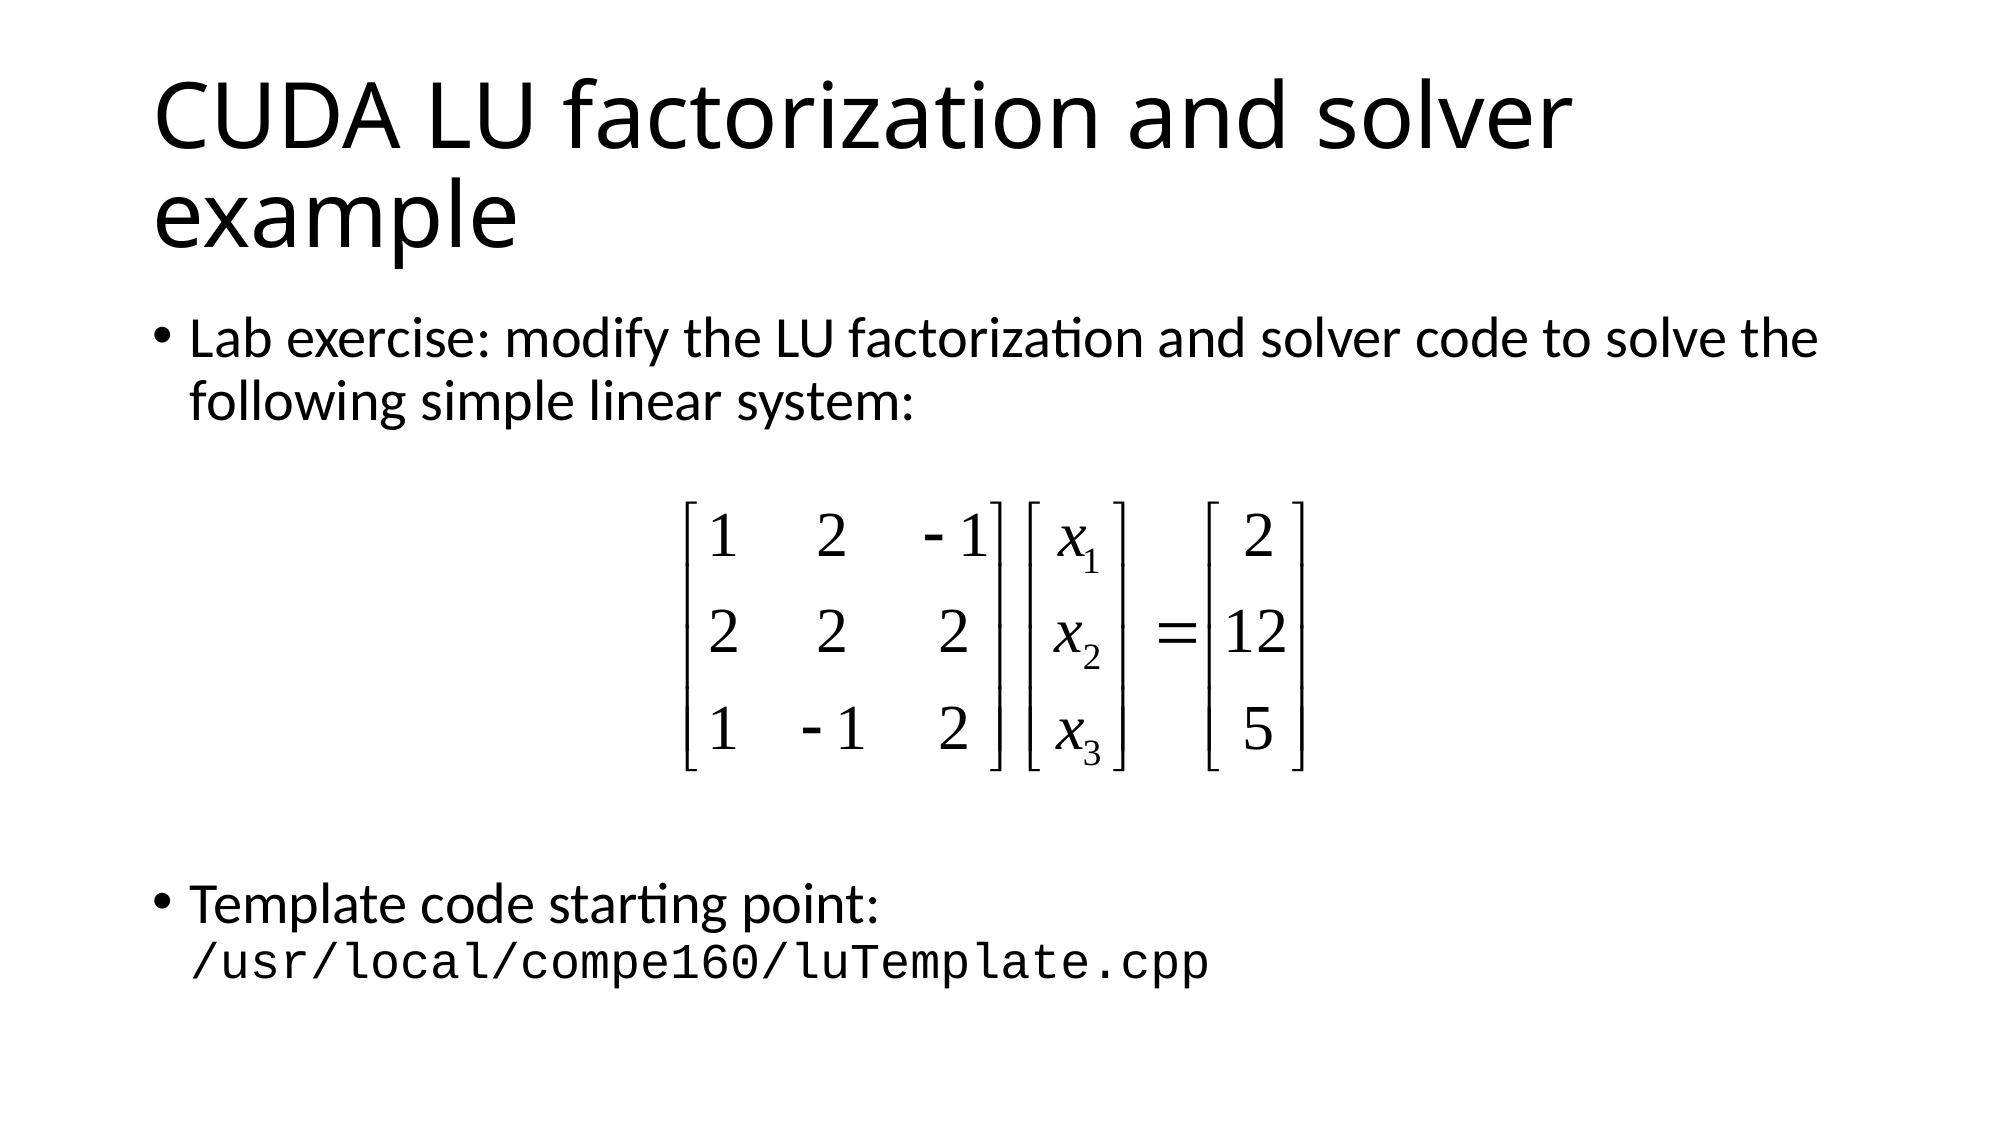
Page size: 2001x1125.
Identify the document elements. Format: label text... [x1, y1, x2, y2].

title CUDA LU factorization and solver example [137, 59, 1863, 278]
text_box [670, 486, 1330, 787]
list Lab exercise: modify the LU factorization and solver code to solve the following simple linear system: Template code starting point: /usr/local/compe160/luTemplate.cpp [137, 299, 1863, 1014]
